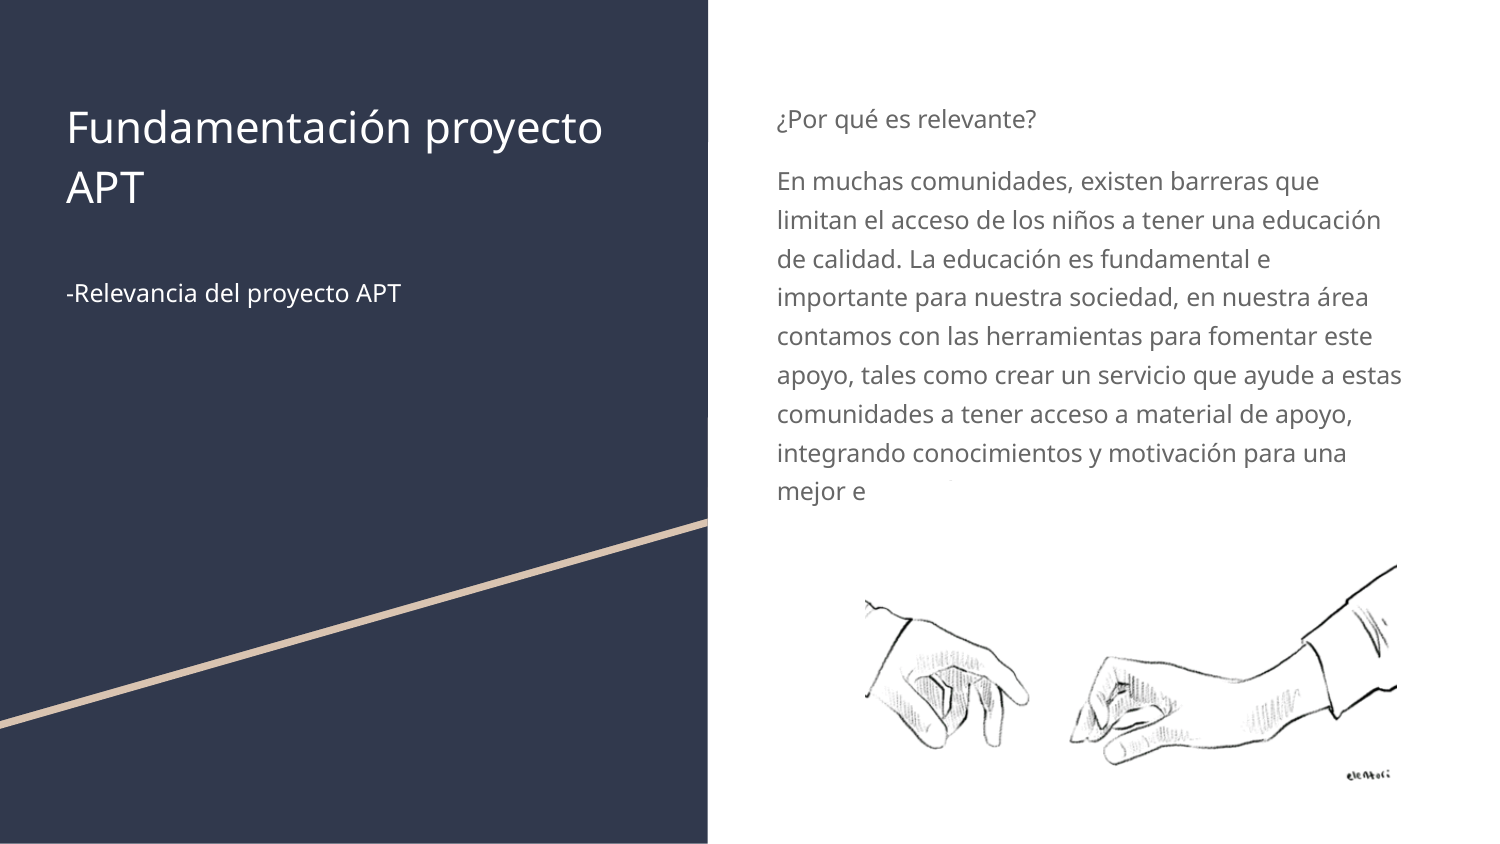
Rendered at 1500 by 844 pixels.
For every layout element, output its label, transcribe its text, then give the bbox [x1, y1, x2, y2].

list ¿Por qué es relevante? En muchas comunidades, existen barreras que limitan el acceso de los niños a tener una educación de calidad. La educación es fundamental e importante para nuestra sociedad, en nuestra área contamos con las herramientas para fomentar este apoyo, tales como crear un servicio que ayude a estas comunidades a tener acceso a material de apoyo, integrando conocimientos y motivación para una mejor educación. [761, 82, 1422, 528]
picture [864, 481, 1398, 782]
title Fundamentación proyecto APT -Relevancia del proyecto APT [51, 82, 660, 494]
